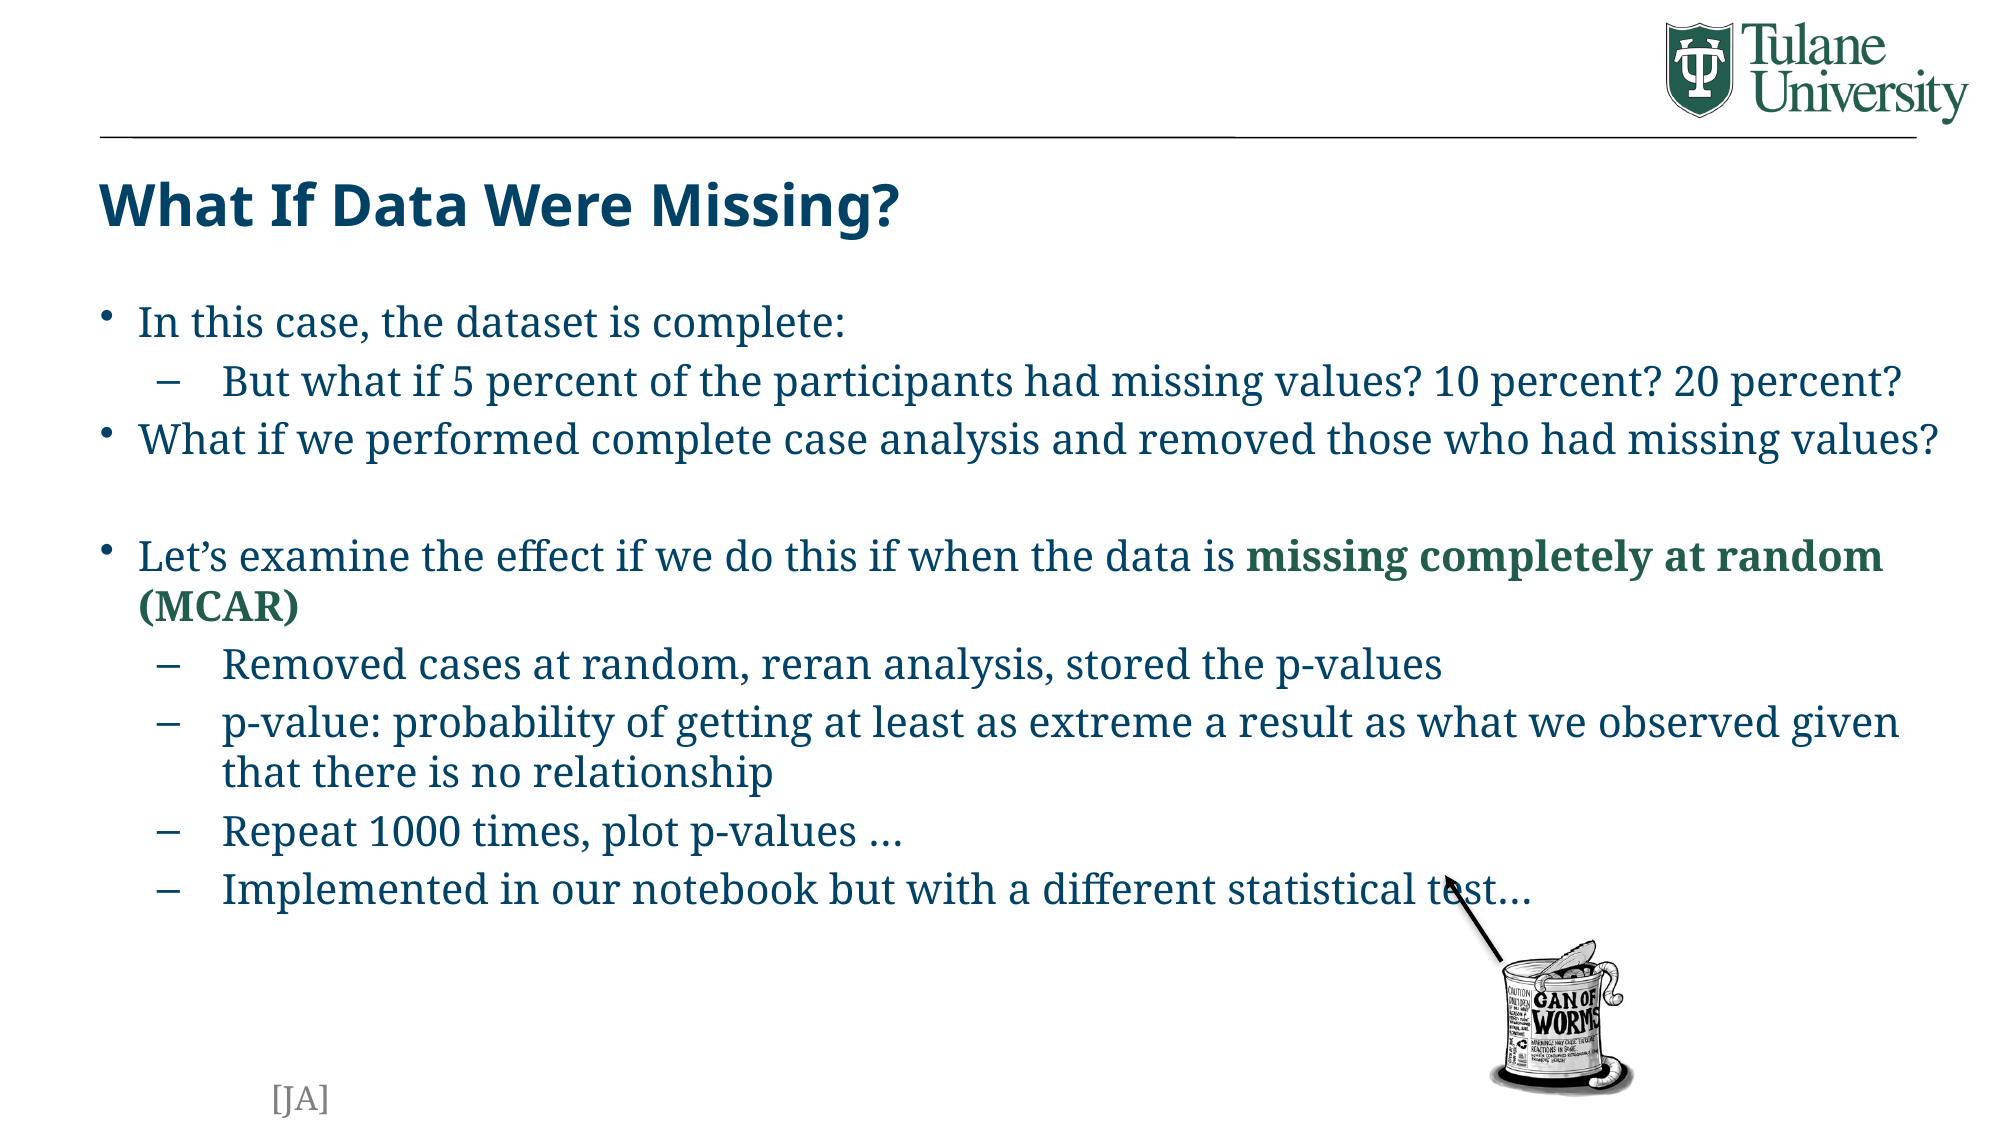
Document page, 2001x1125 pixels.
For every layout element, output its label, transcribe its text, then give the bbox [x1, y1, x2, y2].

text_box [JA] [249, 1069, 351, 1125]
picture [1666, 22, 1969, 136]
list In this case, the dataset is complete: But what if 5 percent of the participants had missing values? 10 percent? 20 percent? What if we performed complete case analysis and removed those who had missing values? Let’s examine the effect if we do this if when the data is missing completely at random (MCAR) Removed cases at random, reran analysis, stored the p-values p-value: probability of getting at least as extreme a result as what we observed given that there is no relationship Repeat 1000 times, plot p-values … Implemented in our notebook but with a different statistical test… [99, 295, 1943, 1006]
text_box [1444, 874, 1660, 1122]
title What If Data Were Missing? [99, 167, 1901, 238]
